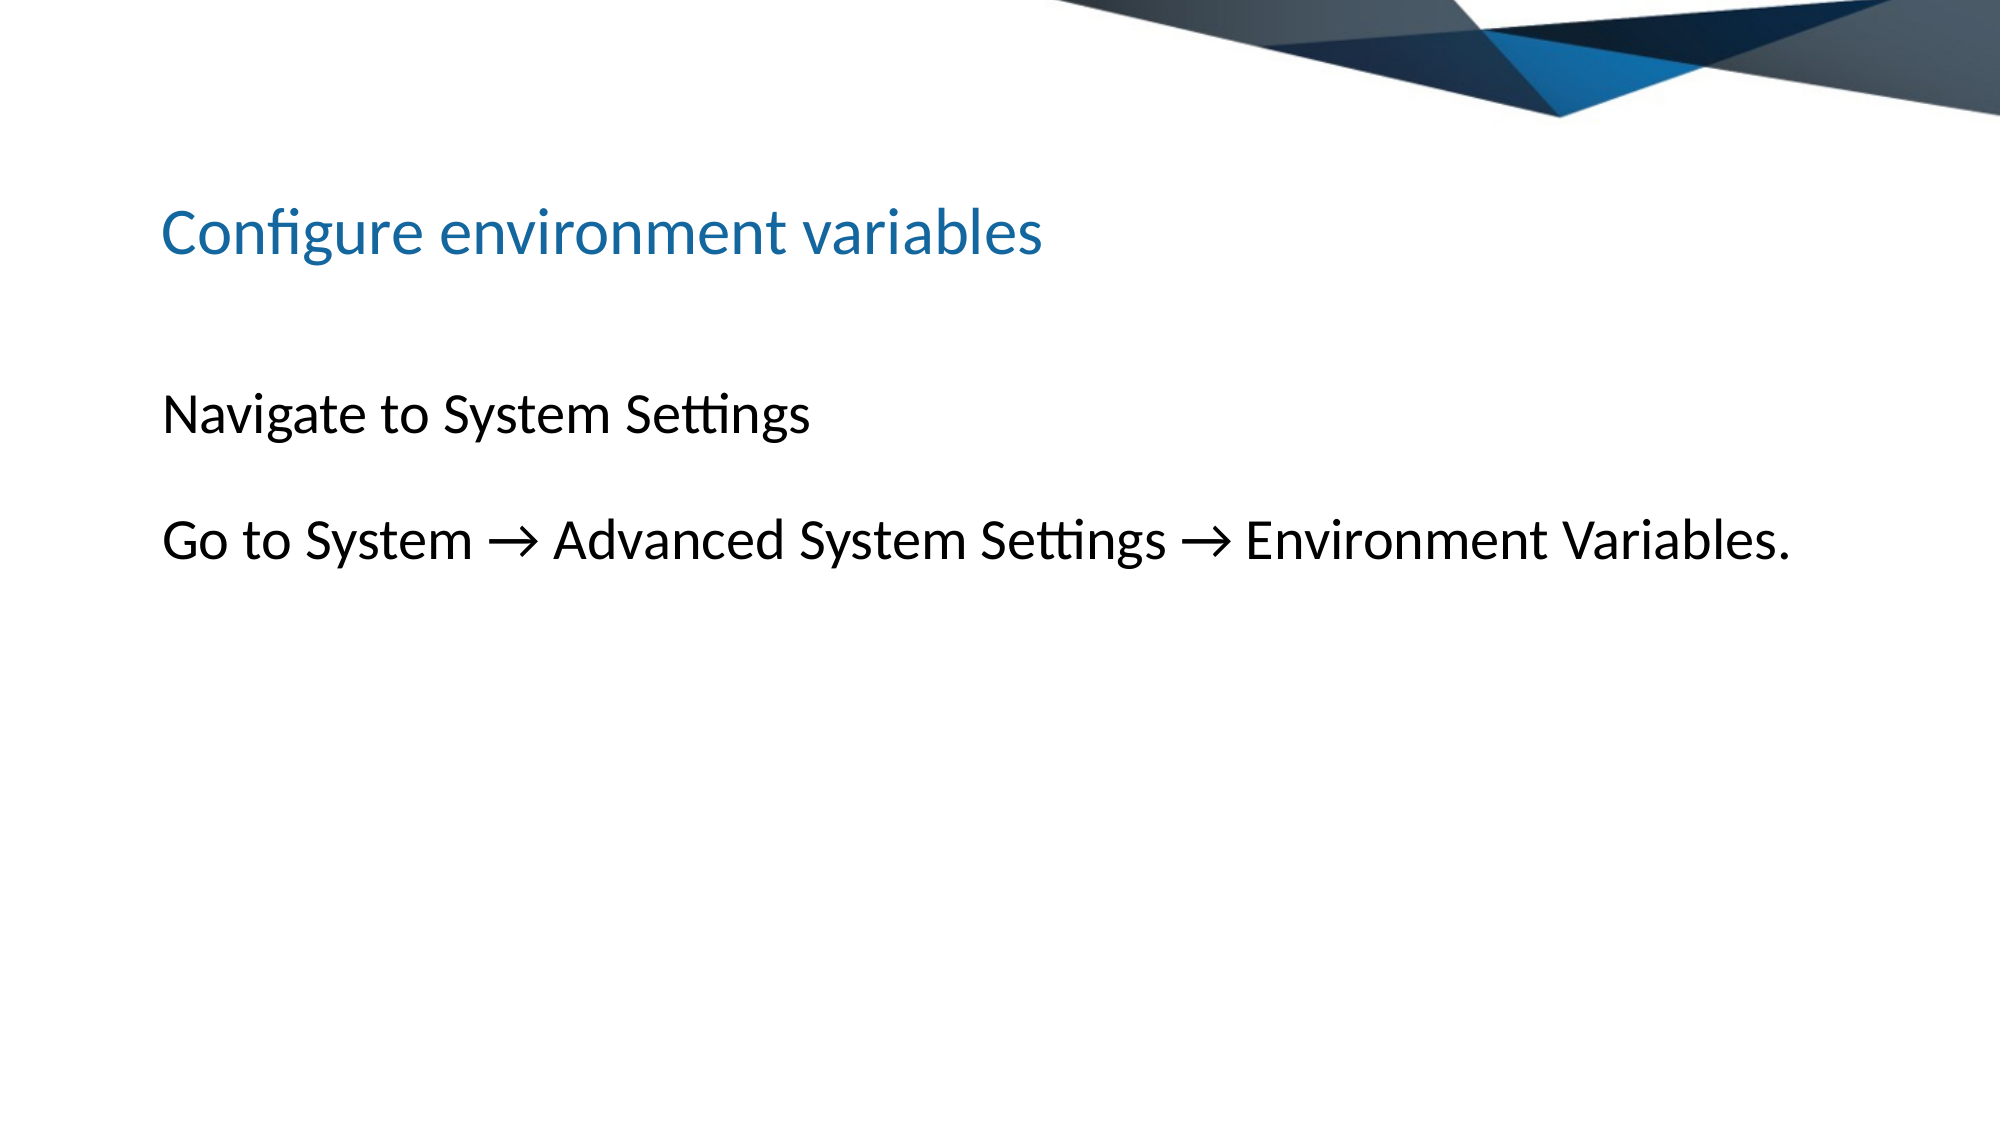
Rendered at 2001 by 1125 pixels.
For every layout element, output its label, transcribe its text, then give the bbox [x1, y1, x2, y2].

text_box Configure environment variables [146, 180, 1863, 276]
subtitle Navigate to System Settings Go to System → Advanced System Settings → Environment Variables. [146, 332, 1863, 1059]
picture [0, 0, 2000, 125]
